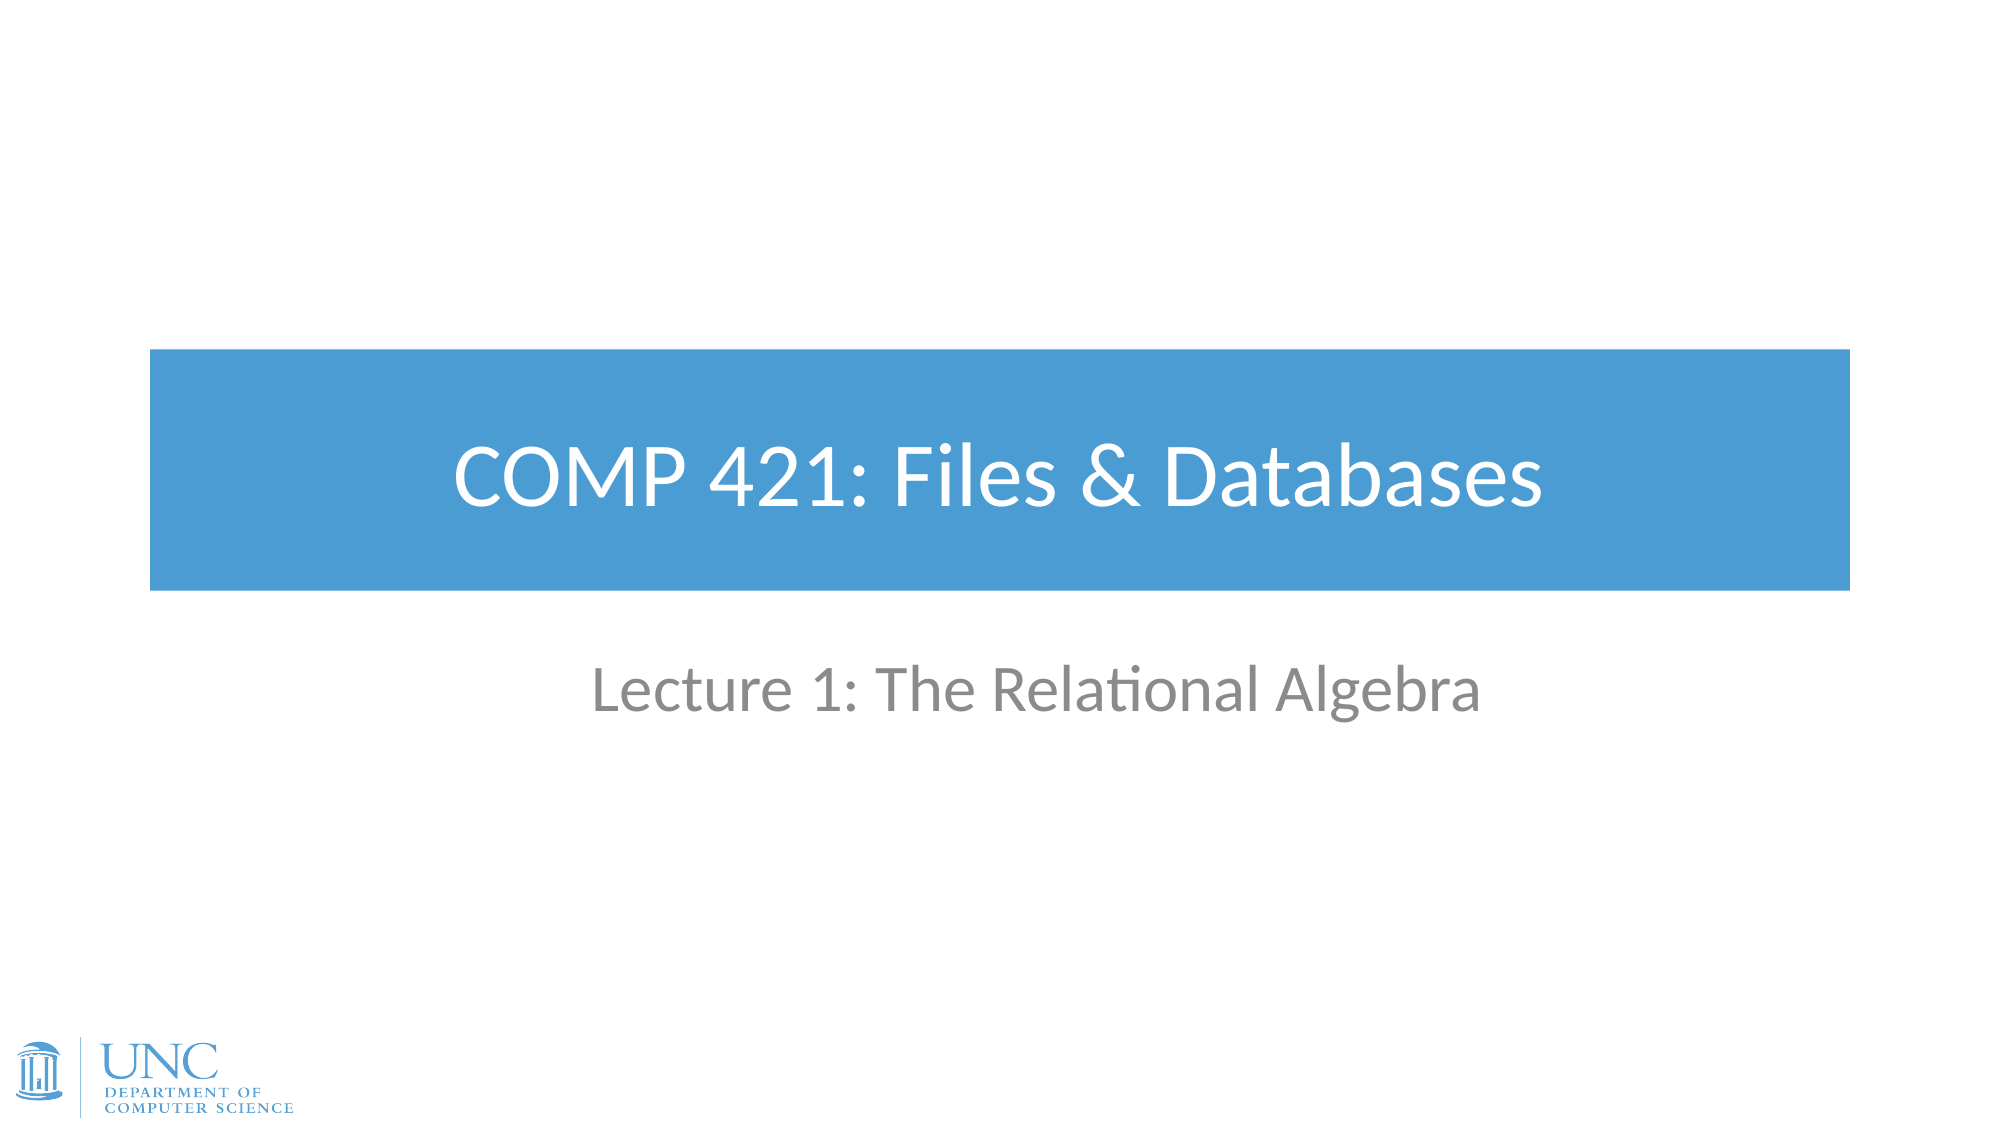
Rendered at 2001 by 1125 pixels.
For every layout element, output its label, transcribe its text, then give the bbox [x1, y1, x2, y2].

title COMP 421: Files & Databases [150, 349, 1850, 591]
picture [16, 1037, 293, 1118]
subtitle Lecture 1: The Relational Algebra [300, 637, 1775, 925]
